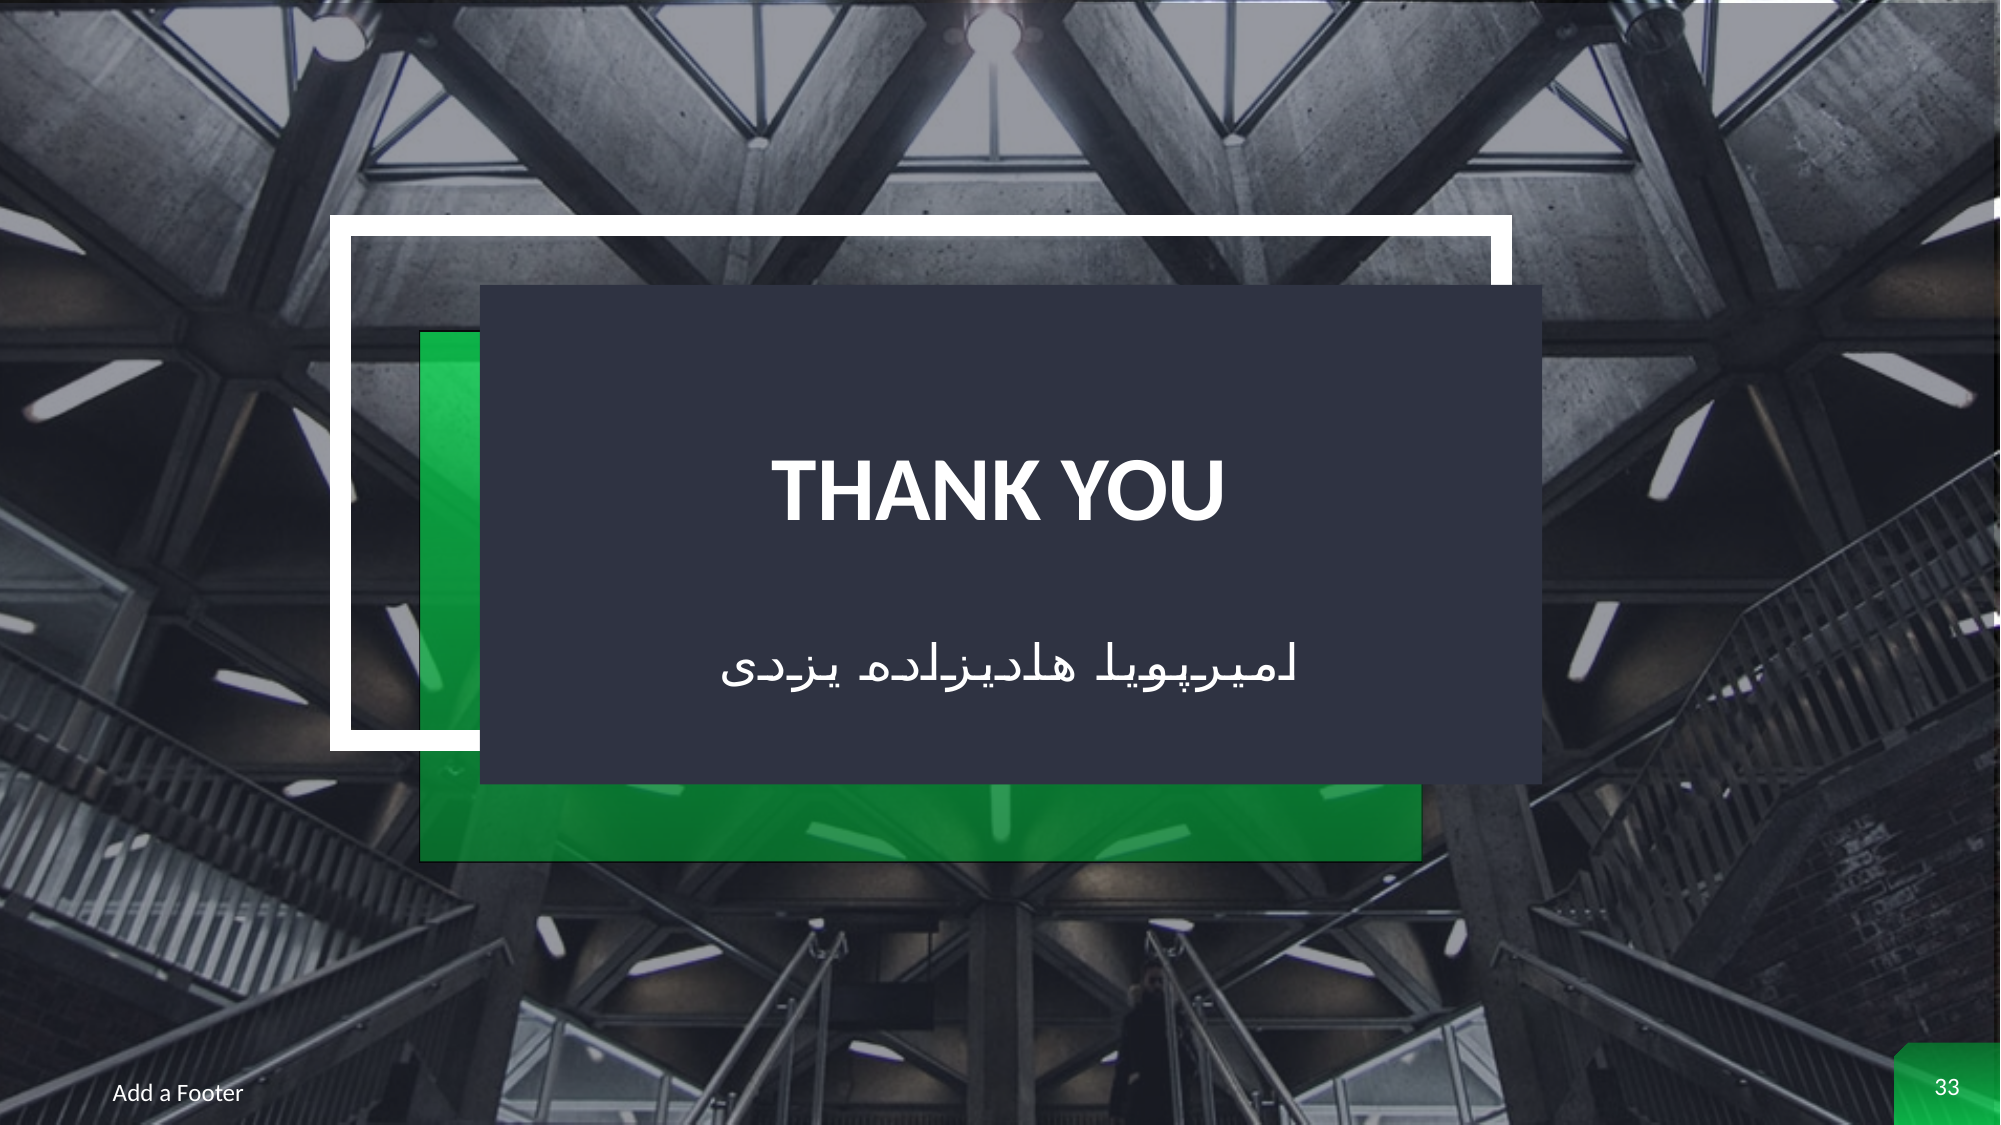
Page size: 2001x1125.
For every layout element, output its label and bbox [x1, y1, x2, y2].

picture [0, 0, 2000, 1125]
text_box [340, 225, 1543, 863]
